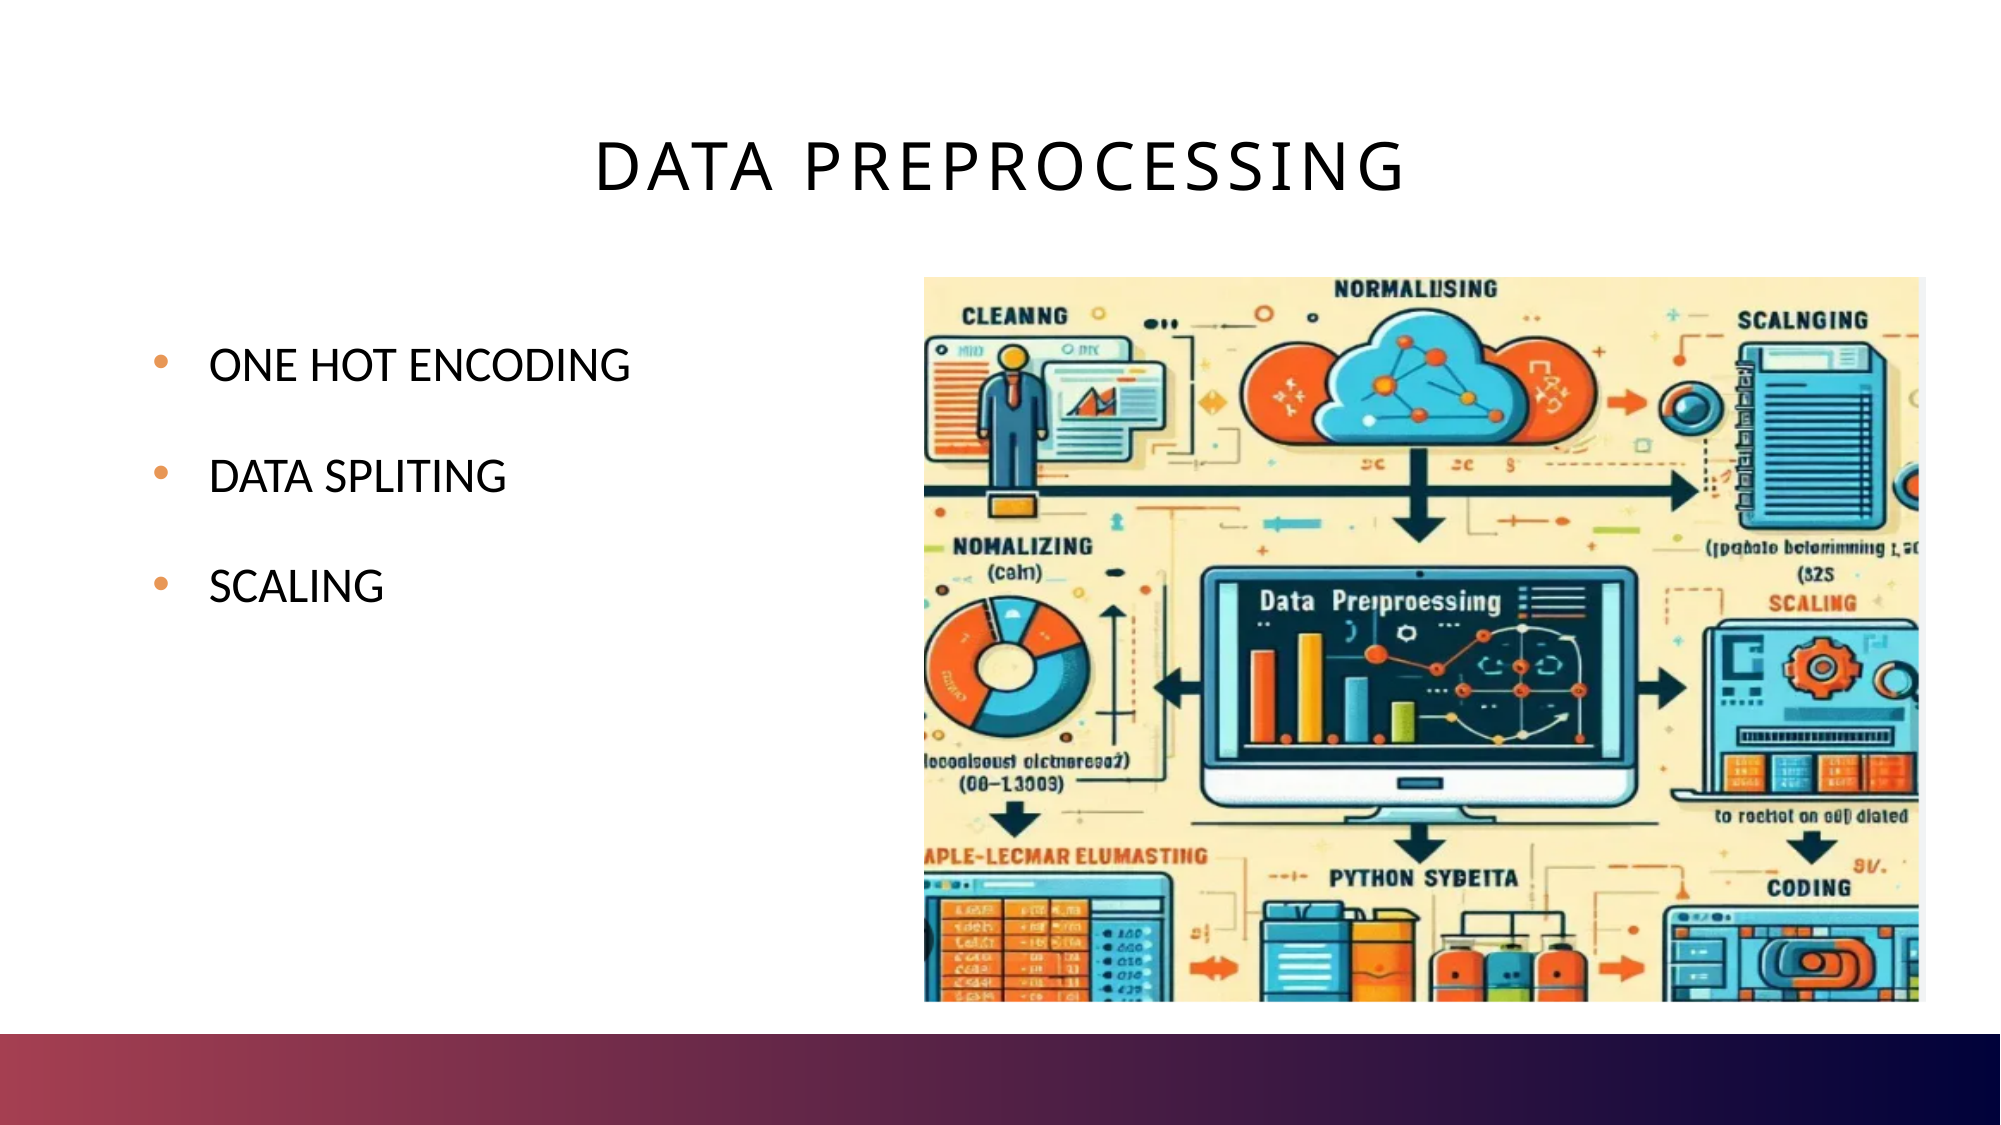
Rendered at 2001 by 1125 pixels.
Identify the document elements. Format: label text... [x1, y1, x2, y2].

title DATA PREPROCESSING [137, 60, 1863, 278]
list ONE HOT ENCODING DATA SPLITING SCALING [137, 293, 923, 969]
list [923, 276, 1927, 1005]
